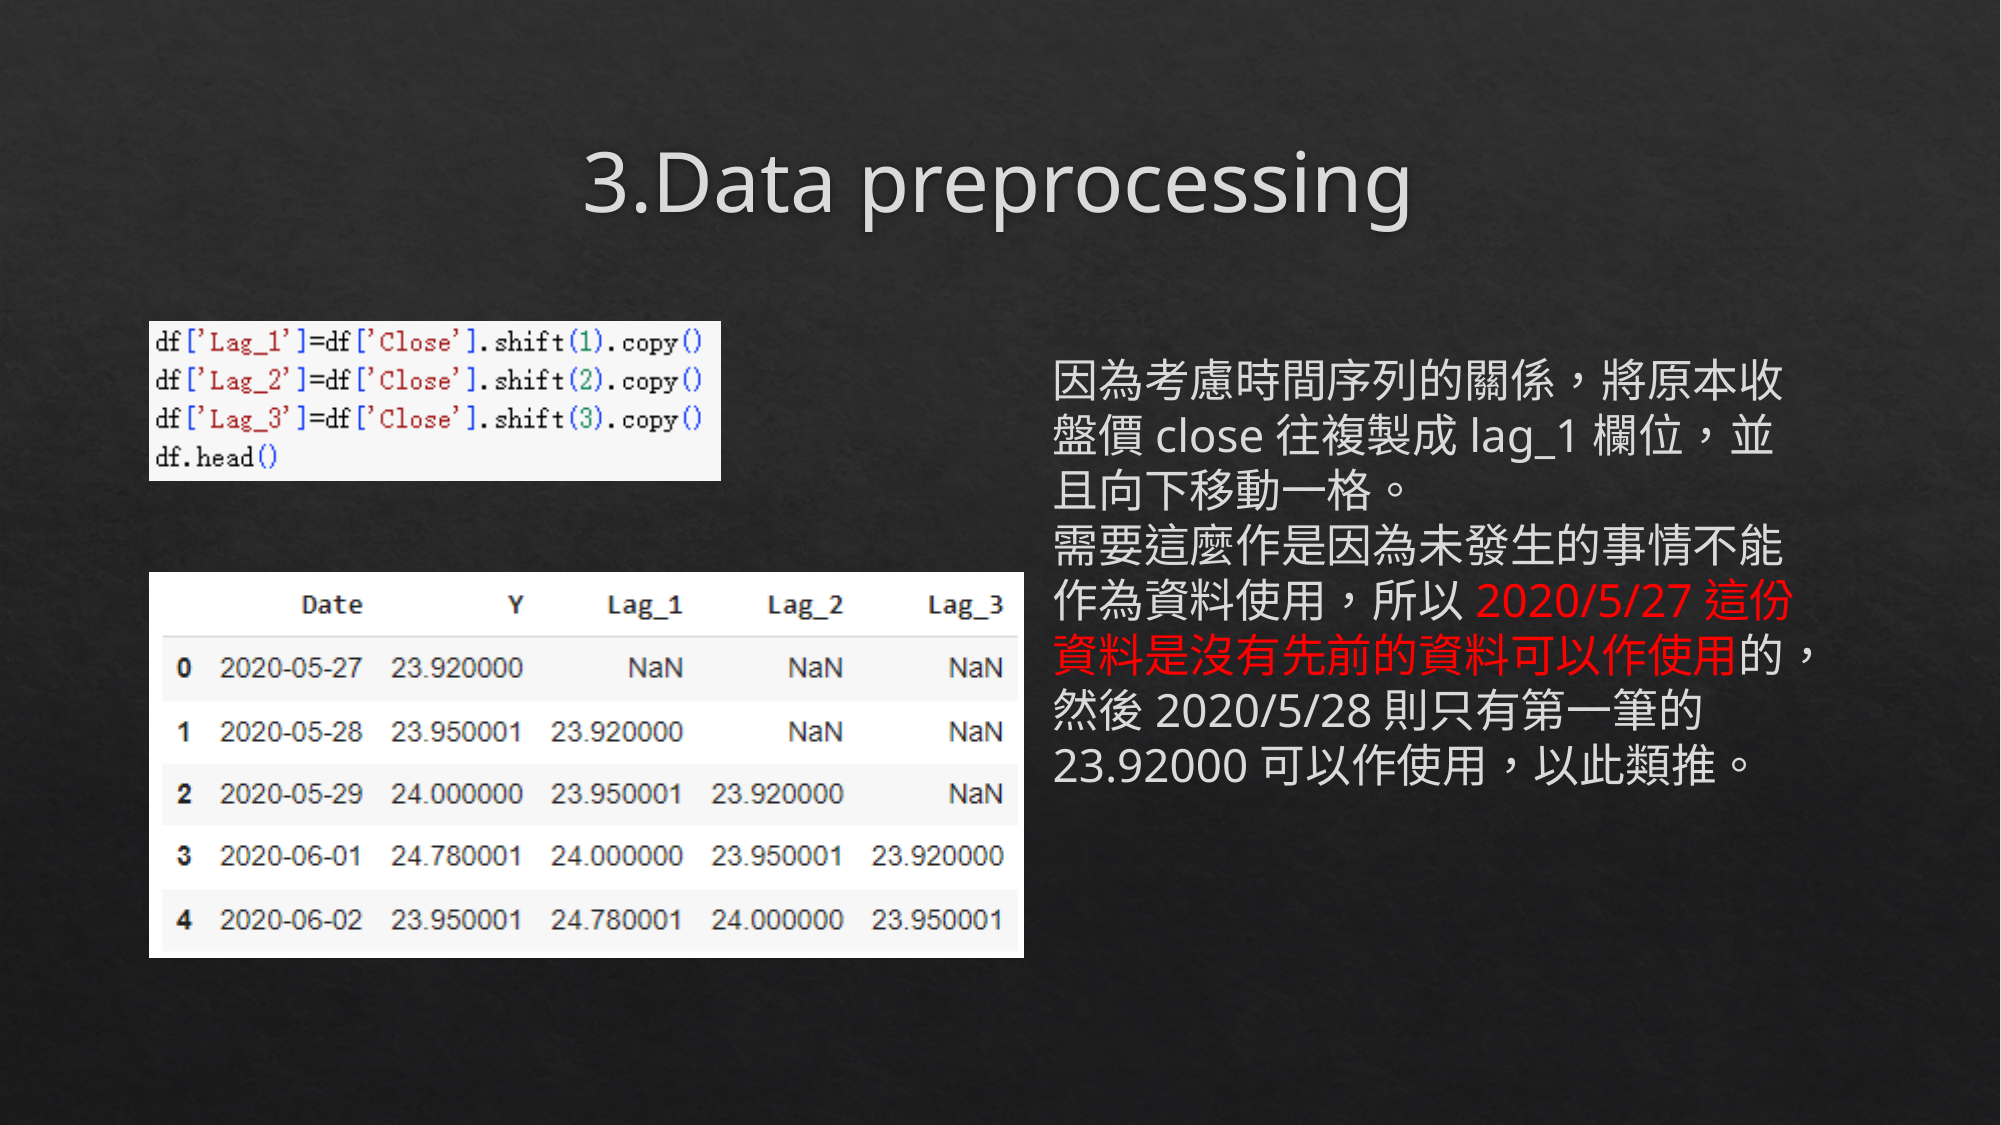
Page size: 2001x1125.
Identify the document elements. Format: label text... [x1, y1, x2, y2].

text_box 因為考慮時間序列的關係，將原本收盤價close往複製成lag_1欄位，並且向下移動一格。 需要這麼作是因為未發生的事情不能作為資料使用，所以2020/5/27這份資料是沒有先前的資料可以作使用的，然後2020/5/28則只有第一筆的23.92000可以作使用，以此類推。 [1037, 344, 1814, 799]
picture [149, 572, 1025, 958]
title 3.Data preprocessing [149, 99, 1849, 260]
picture [149, 321, 721, 482]
